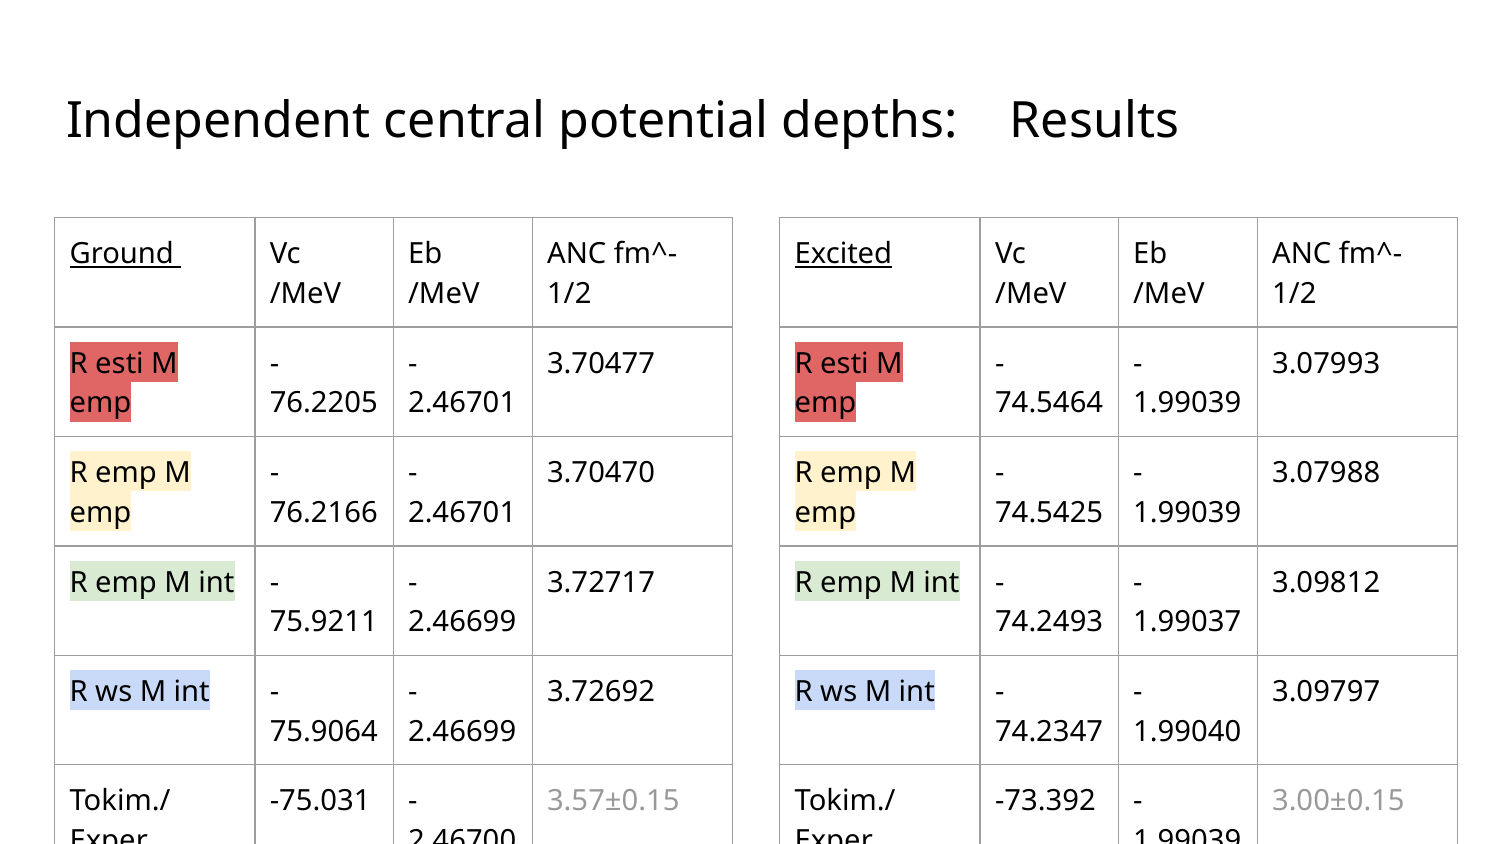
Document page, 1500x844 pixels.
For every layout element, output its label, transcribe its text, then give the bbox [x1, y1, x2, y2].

table_header Ground [55, 218, 254, 326]
table_cell Tokim./Exper [55, 765, 254, 844]
table_cell -1.99039 [1119, 328, 1257, 436]
table_cell -1.99037 [1119, 547, 1257, 655]
table_cell 3.57±0.15 [533, 765, 732, 844]
table_cell -1.99039 [1119, 765, 1257, 844]
table_header ANC fm^-1/2 [533, 218, 732, 326]
table_cell -2.46701 [394, 328, 532, 436]
table_cell -1.99039 [1119, 437, 1257, 545]
table_cell 3.00±0.15 [1258, 765, 1457, 844]
table_cell R esti M emp [55, 328, 254, 436]
table_cell -74.2347 [981, 656, 1118, 764]
table_cell 3.07993 [1258, 328, 1457, 436]
table_header ANC fm^-1/2 [1258, 218, 1457, 326]
text_box Independent central potential depths: Results [51, 72, 1245, 167]
table_cell 3.09797 [1258, 656, 1457, 764]
table_cell -75.9211 [256, 547, 393, 655]
table_header Eb /MeV [1119, 218, 1257, 326]
table_cell -2.46699 [394, 547, 532, 655]
table_header Eb /MeV [394, 218, 532, 326]
table_cell R esti M emp [780, 328, 979, 436]
table_cell 3.70477 [533, 328, 732, 436]
table_header Vc /MeV [981, 218, 1118, 326]
table_cell 3.09812 [1258, 547, 1457, 655]
table_cell R ws M int [780, 656, 979, 764]
table_cell -76.2205 [256, 328, 393, 436]
table_cell 3.70470 [533, 437, 732, 545]
table_header Excited [780, 218, 979, 326]
table_cell -1.99040 [1119, 656, 1257, 764]
table_cell R emp M int [780, 547, 979, 655]
table_cell Tokim./Exper [780, 765, 979, 844]
table_cell -73.392 [981, 765, 1118, 844]
table_cell R emp M int [55, 547, 254, 655]
table_cell -2.46699 [394, 656, 532, 764]
table_cell 3.72692 [533, 656, 732, 764]
table_cell -75.9064 [256, 656, 393, 764]
table_cell -74.5425 [981, 437, 1118, 545]
table_cell -2.46701 [394, 437, 532, 545]
table_header Vc /MeV [256, 218, 393, 326]
table_cell R emp M emp [780, 437, 979, 545]
table_cell -2.46700 [394, 765, 532, 844]
table_cell -74.5464 [981, 328, 1118, 436]
table_cell R emp M emp [55, 437, 254, 545]
table_cell R ws M int [55, 656, 254, 764]
table_cell 3.72717 [533, 547, 732, 655]
table_cell 3.07988 [1258, 437, 1457, 545]
table_cell -76.2166 [256, 437, 393, 545]
table_cell -74.2493 [981, 547, 1118, 655]
table_cell -75.031 [256, 765, 393, 844]
